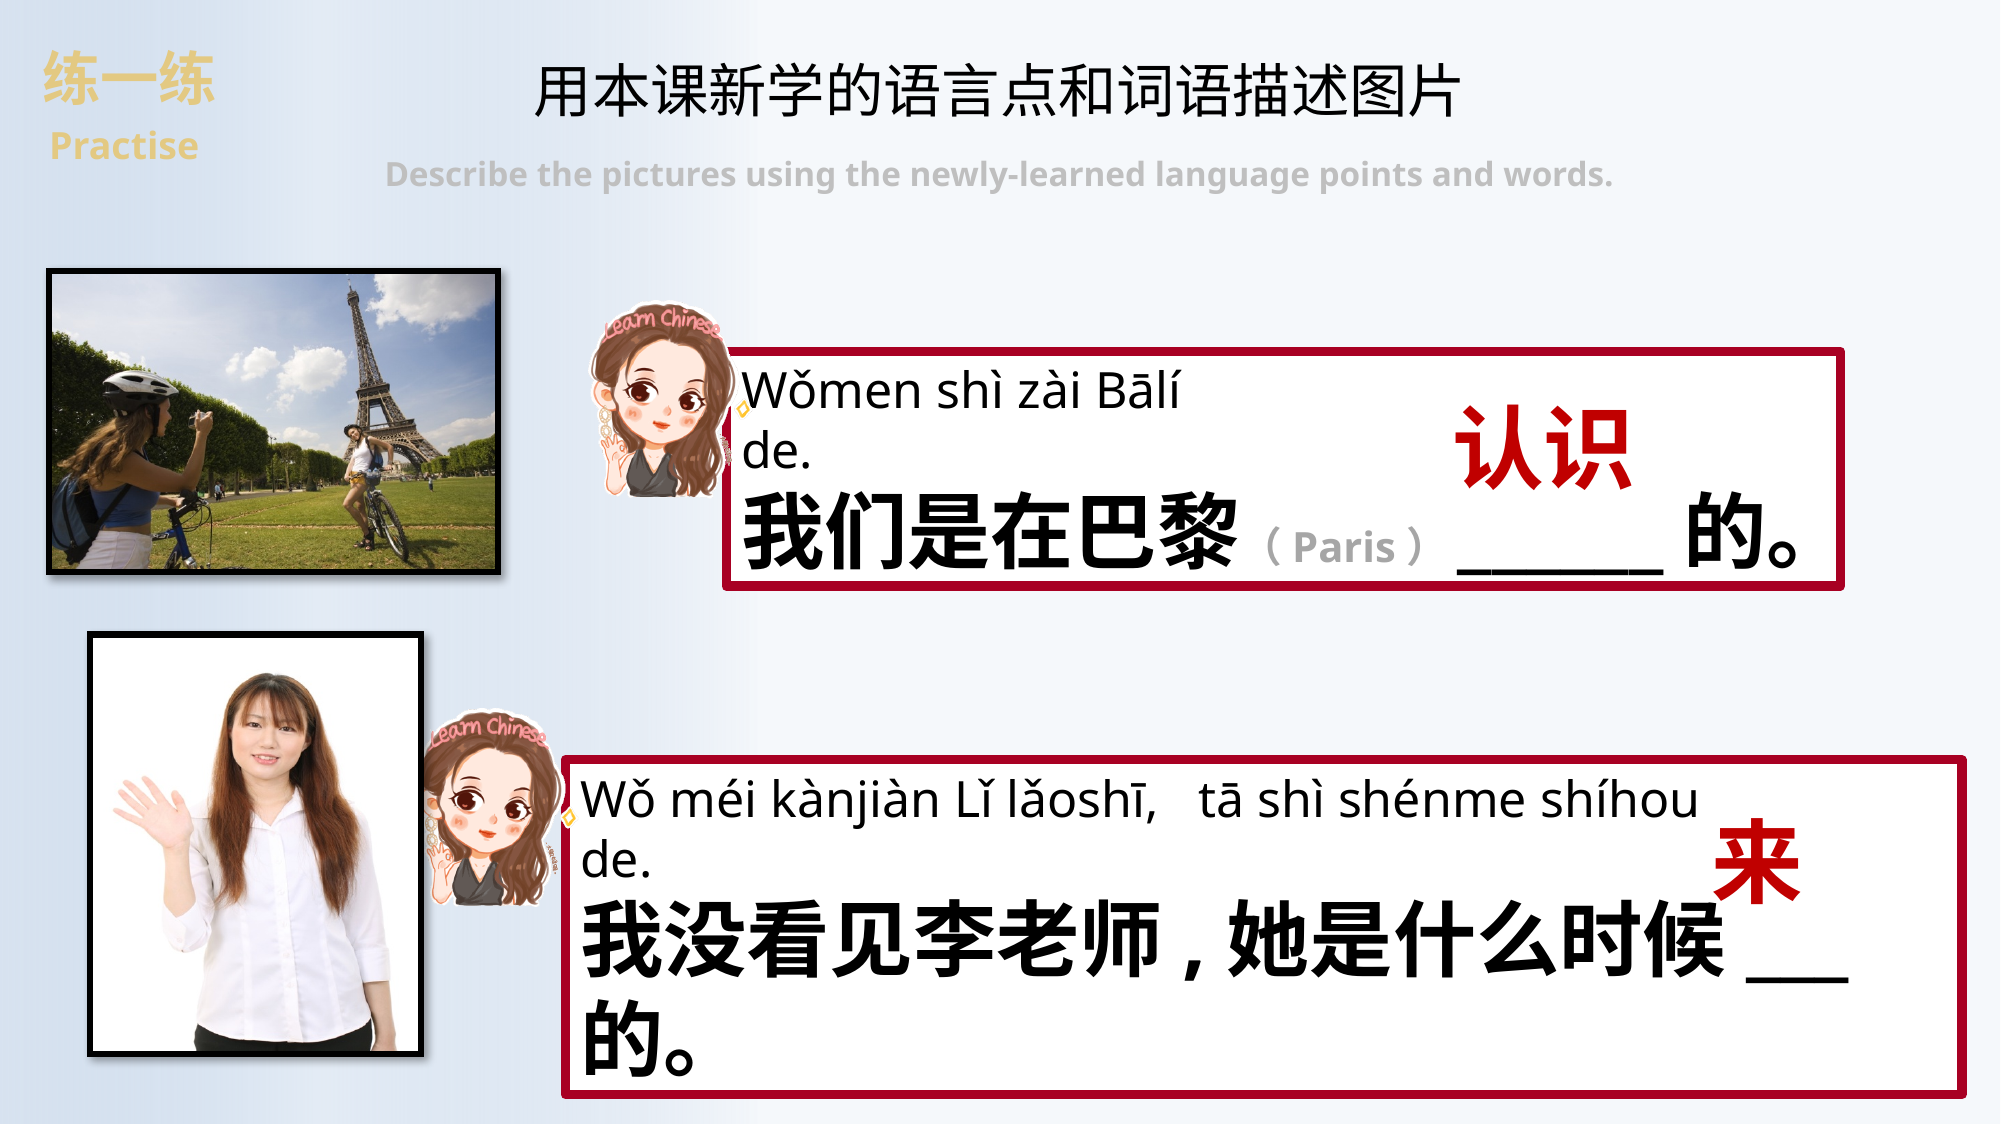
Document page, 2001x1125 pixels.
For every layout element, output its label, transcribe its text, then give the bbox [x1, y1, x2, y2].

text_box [418, 681, 1962, 950]
text_box Describe the pictures using the newly-learned language points and words. [369, 145, 1631, 200]
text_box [528, 273, 1841, 541]
text_box Practise [34, 115, 215, 175]
text_box 练一练 [27, 35, 233, 120]
picture [0, 0, 2001, 1125]
text_box 用本课新学的语言点和词语描述图片 [519, 46, 1481, 132]
